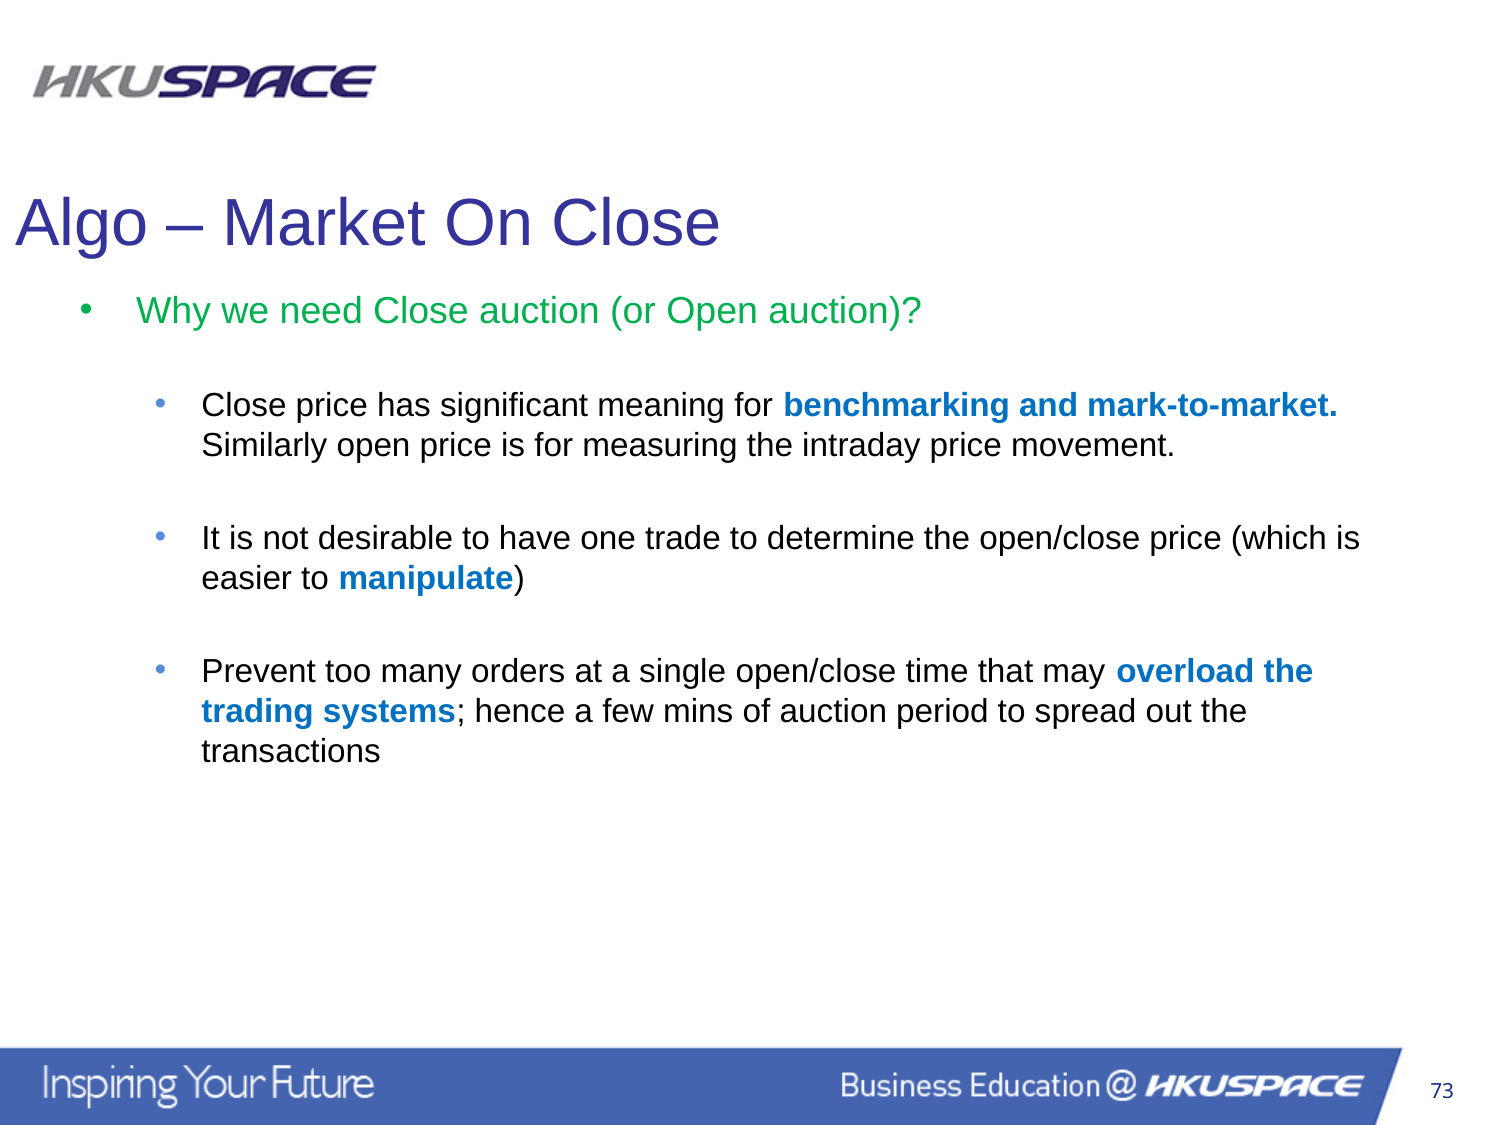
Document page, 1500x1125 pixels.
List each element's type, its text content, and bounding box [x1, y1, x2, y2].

slide_number 73 [1415, 1070, 1499, 1125]
picture [0, 0, 1500, 1125]
text_box Algo – Market On Close [0, 101, 1325, 266]
text_box Why we need Close auction (or Open auction)? Close price has significant meaning for benchmarking and mark-to-market. Similarly open price is for measuring the intraday price movement. It is not desirable to have one trade to determine the open/close price (which is easier to manipulate) Prevent too many orders at a single open/close time that may overload the trading systems; hence a few mins of auction period to spread out the transactions [64, 278, 1436, 1047]
